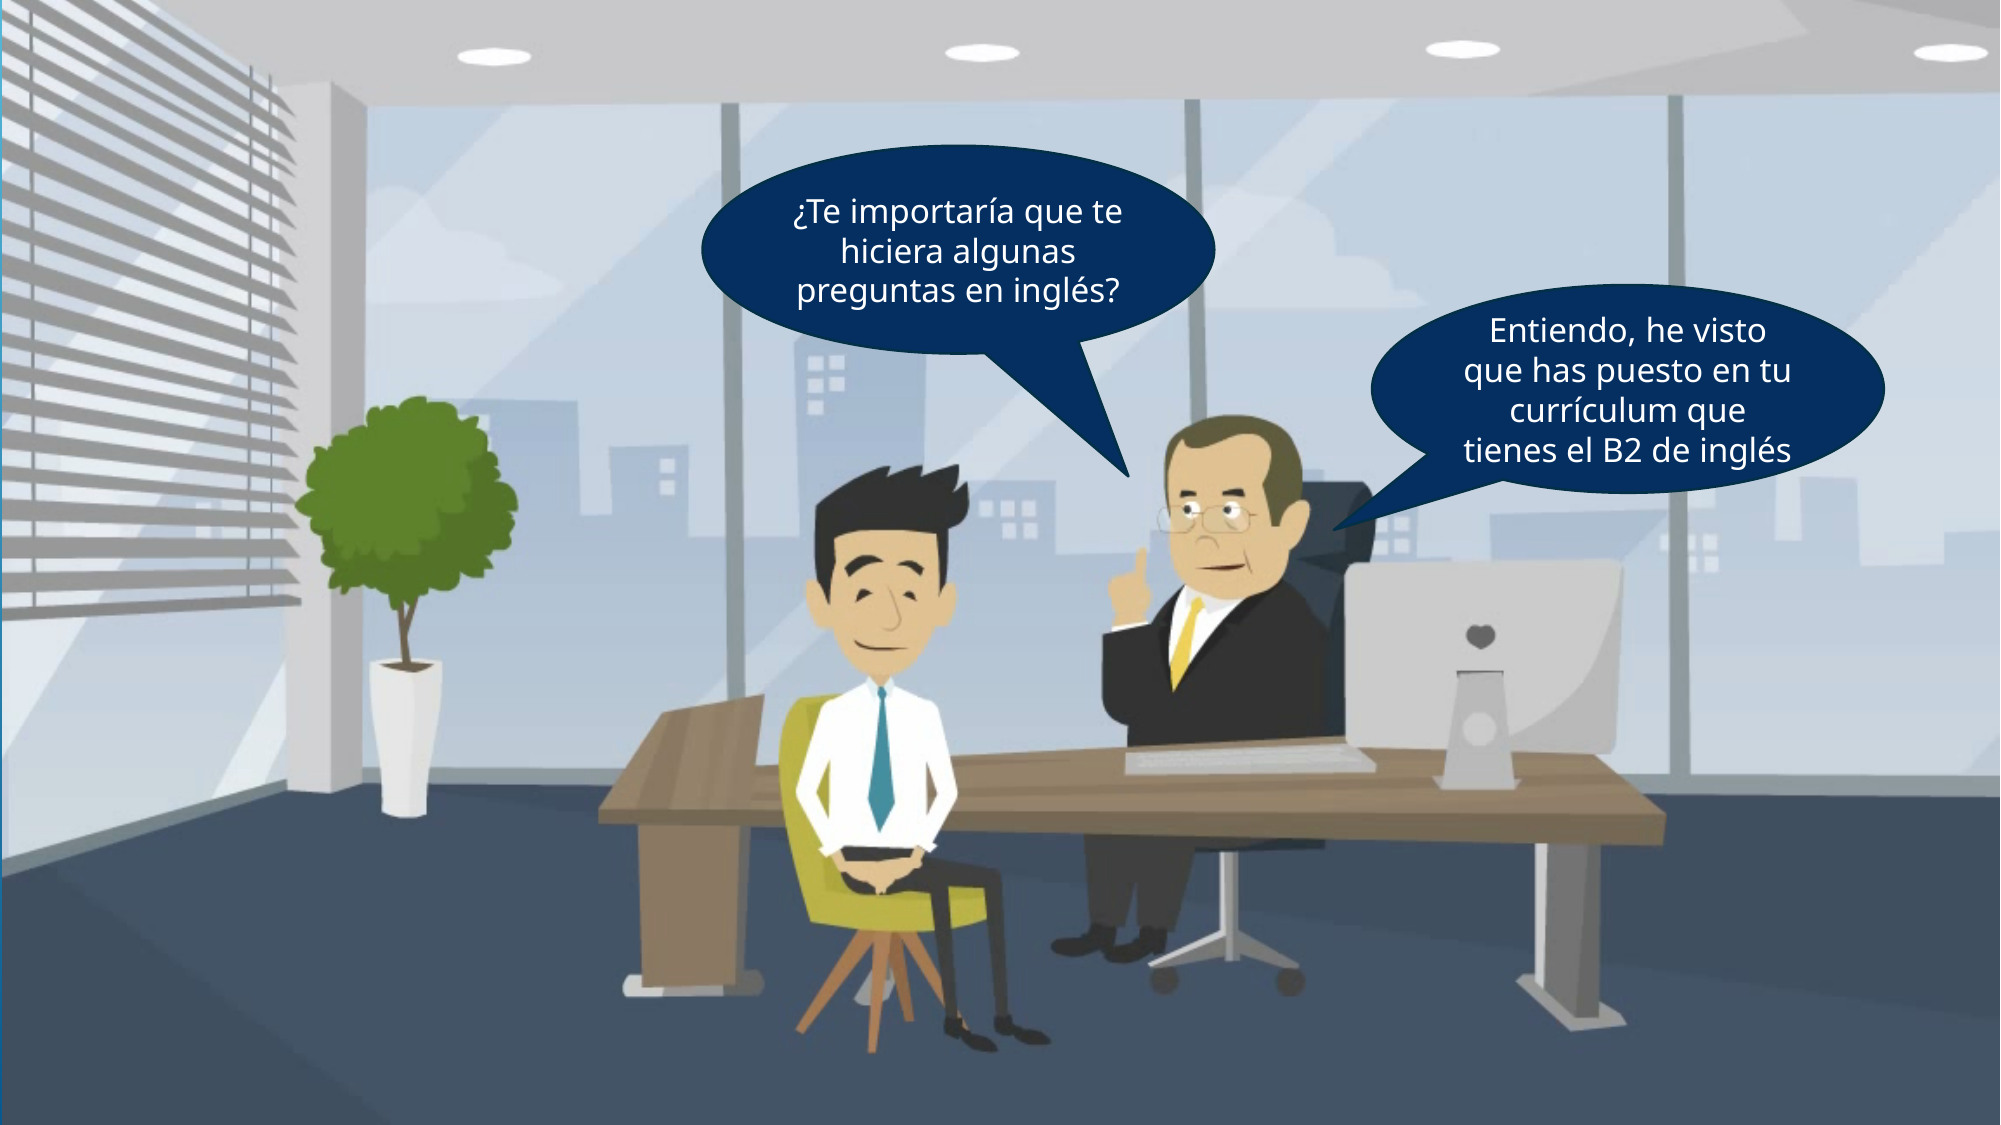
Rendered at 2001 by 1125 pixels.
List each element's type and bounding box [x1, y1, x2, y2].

text_box [1, 0, 2000, 1125]
